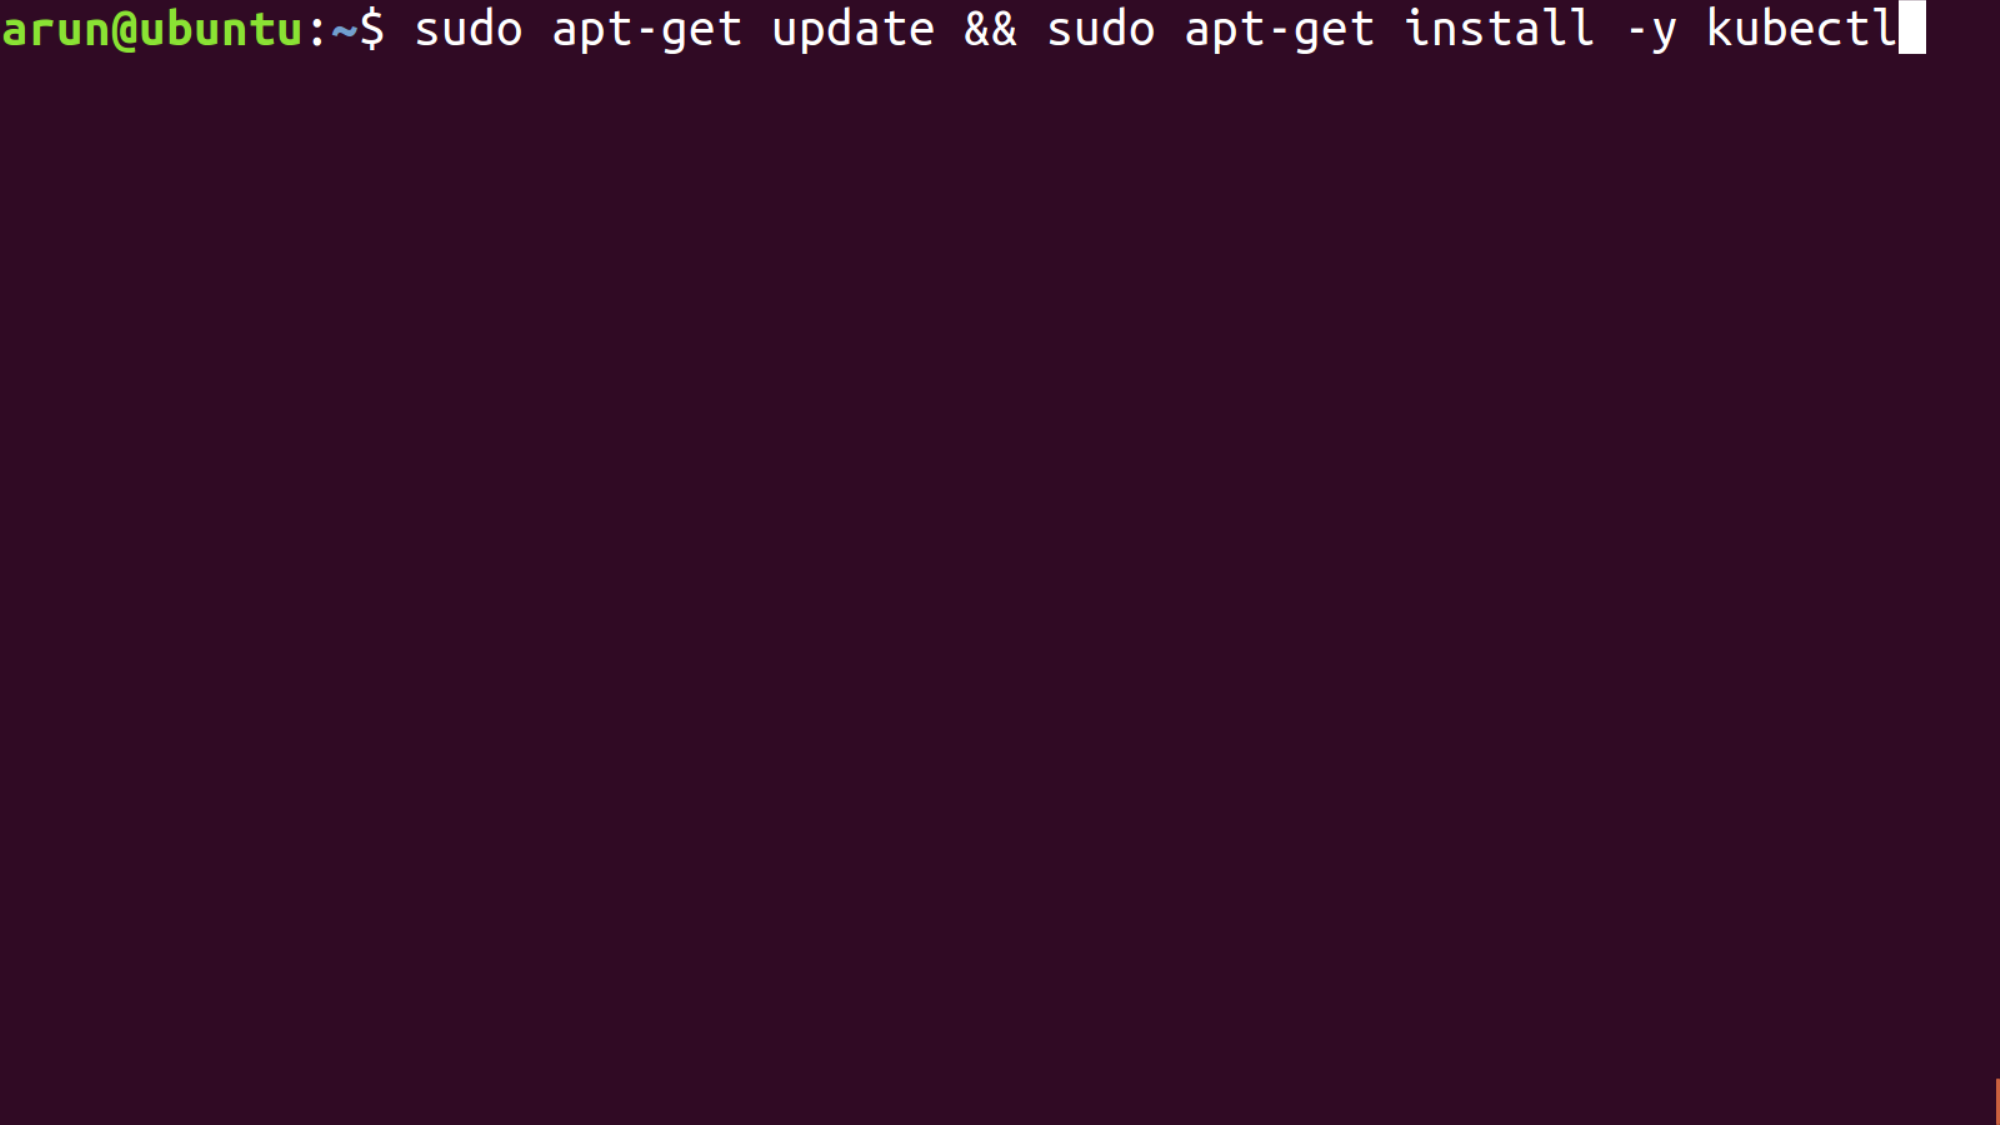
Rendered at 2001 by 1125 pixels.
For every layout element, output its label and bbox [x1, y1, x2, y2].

list [0, 0, 2000, 1125]
